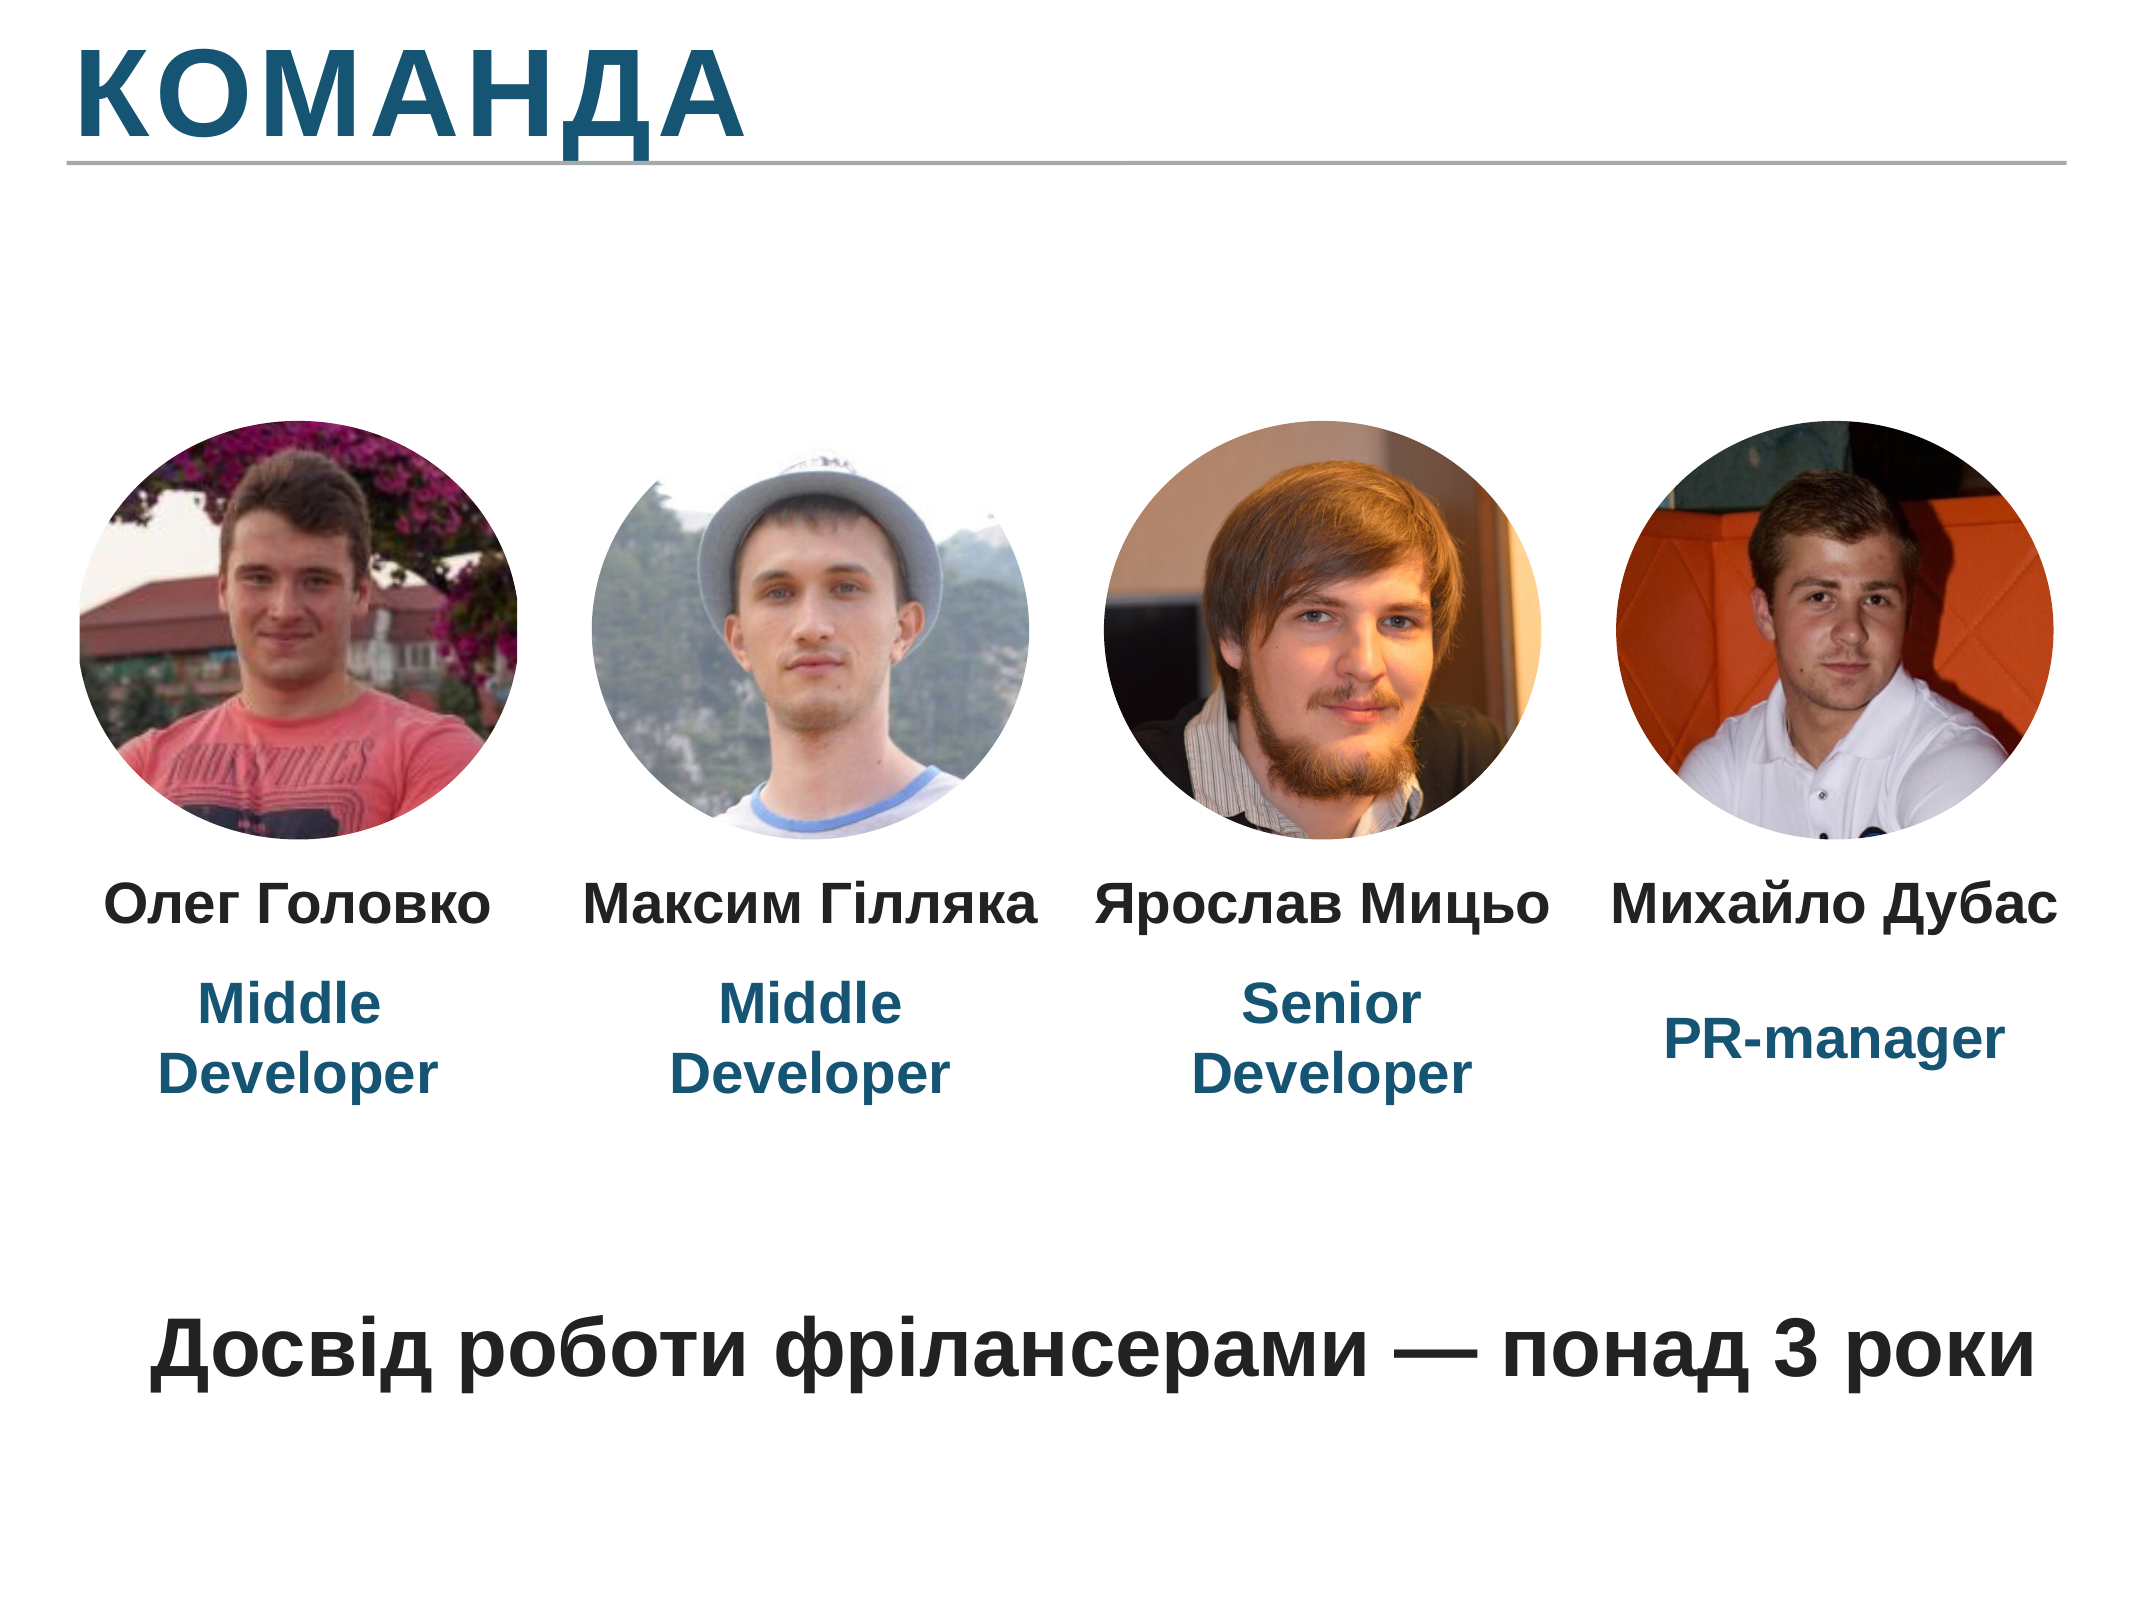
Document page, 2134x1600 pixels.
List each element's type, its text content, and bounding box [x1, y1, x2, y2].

text_box Максим Гілляка [574, 857, 1047, 943]
picture [79, 420, 518, 840]
text_box Middle Developer [661, 956, 960, 1113]
text_box Михайло Дубас PR-manager [1654, 943, 2015, 1078]
text_box Михайло Дубас [1602, 857, 2067, 943]
text_box Ярослав Мицьо Senior Developer [1159, 943, 1505, 1114]
text_box Олег Головко [95, 857, 501, 943]
picture [591, 420, 1030, 840]
text_box Ярослав Мицьо [1086, 857, 1559, 943]
picture [1615, 420, 2054, 840]
text_box Middle Developer [148, 956, 448, 1113]
text_box Досвід роботи фрілансерами — понад 3 роки [141, 1284, 2049, 1401]
picture [1103, 420, 1542, 840]
text_box команда [64, 32, 1899, 169]
